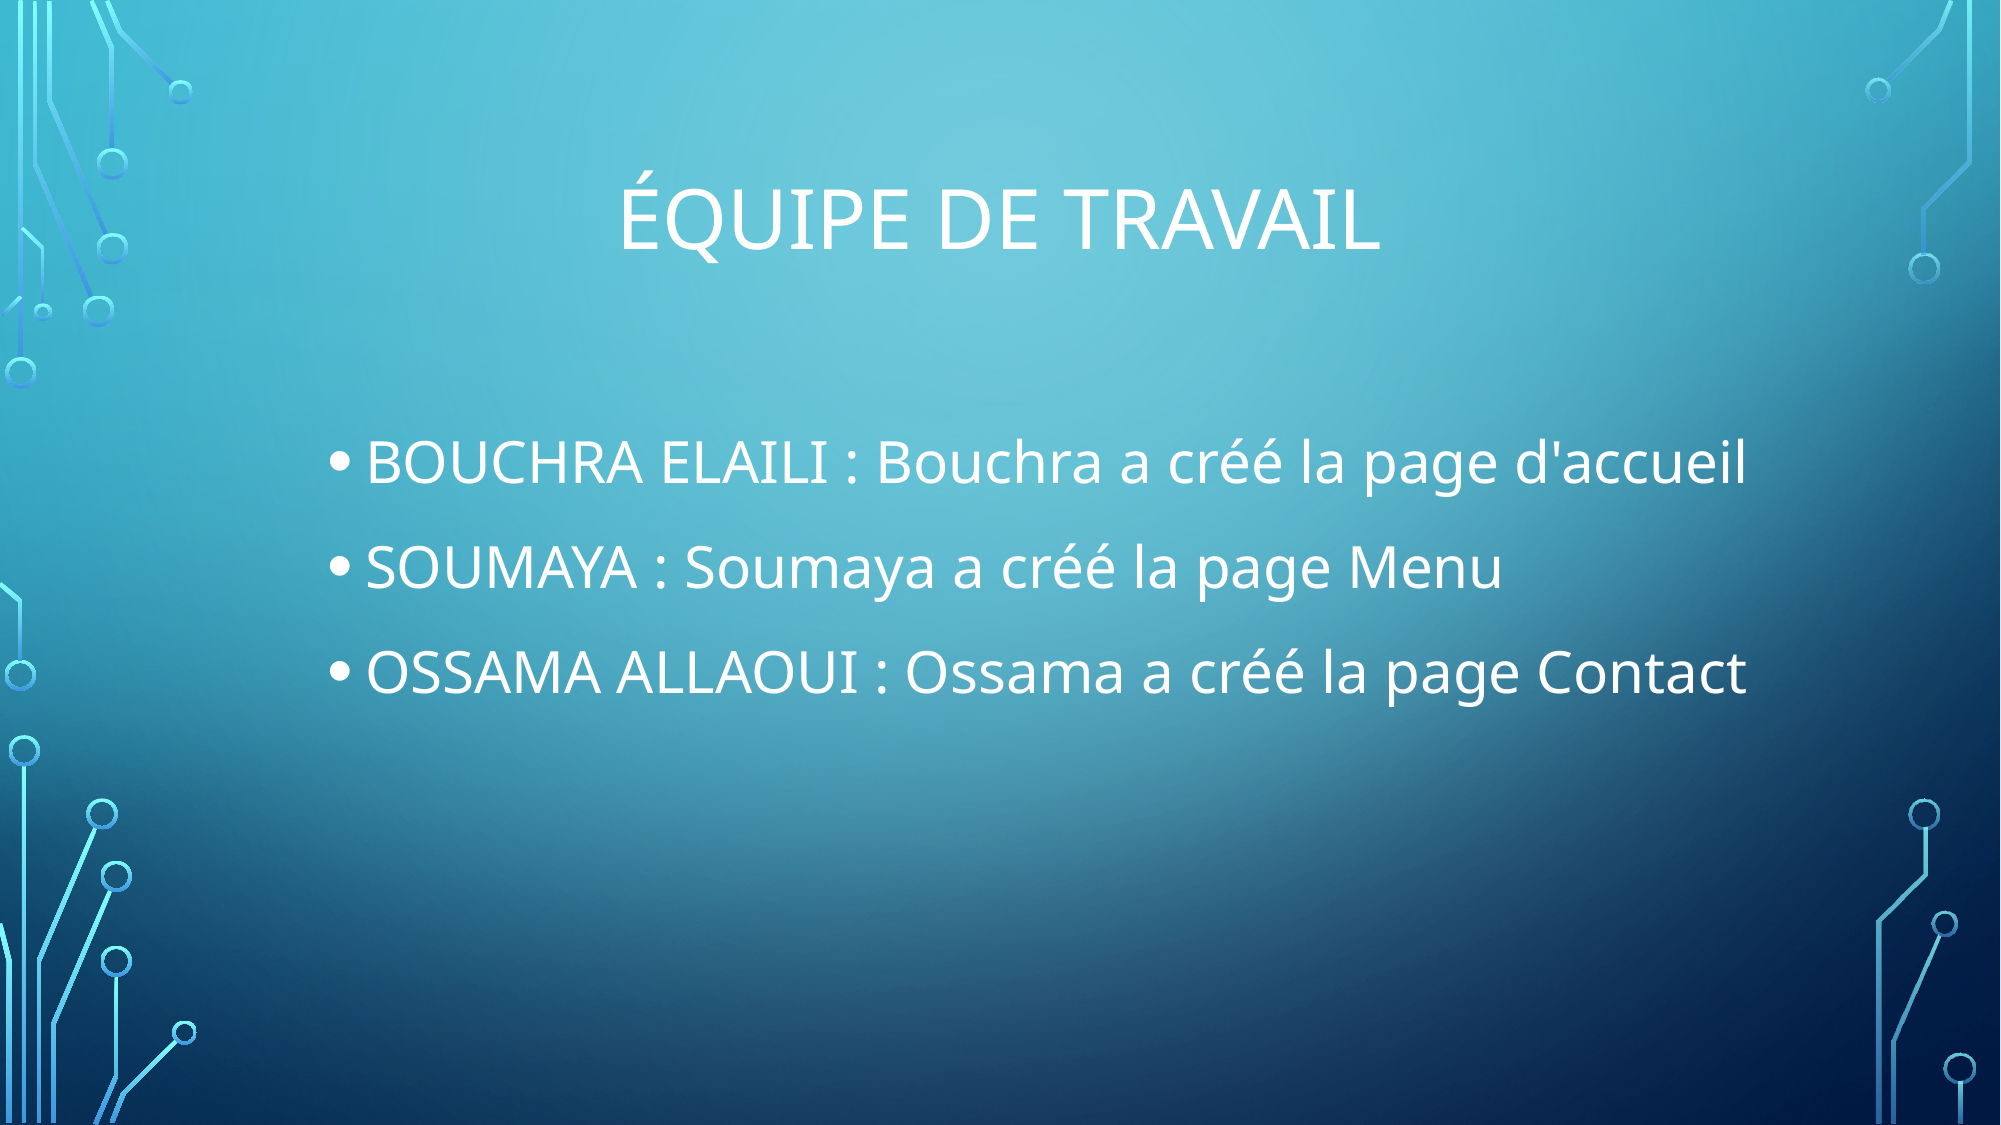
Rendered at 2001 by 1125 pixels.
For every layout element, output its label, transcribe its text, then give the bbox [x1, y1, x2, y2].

title équipe de travail [187, 101, 1813, 344]
list BOUCHRA ELAILI : Bouchra a créé la page d'accueil SOUMAYA : Soumaya a créé la page Menu OSSAMA ALLAOUI : Ossama a créé la page Contact [312, 403, 1938, 985]
